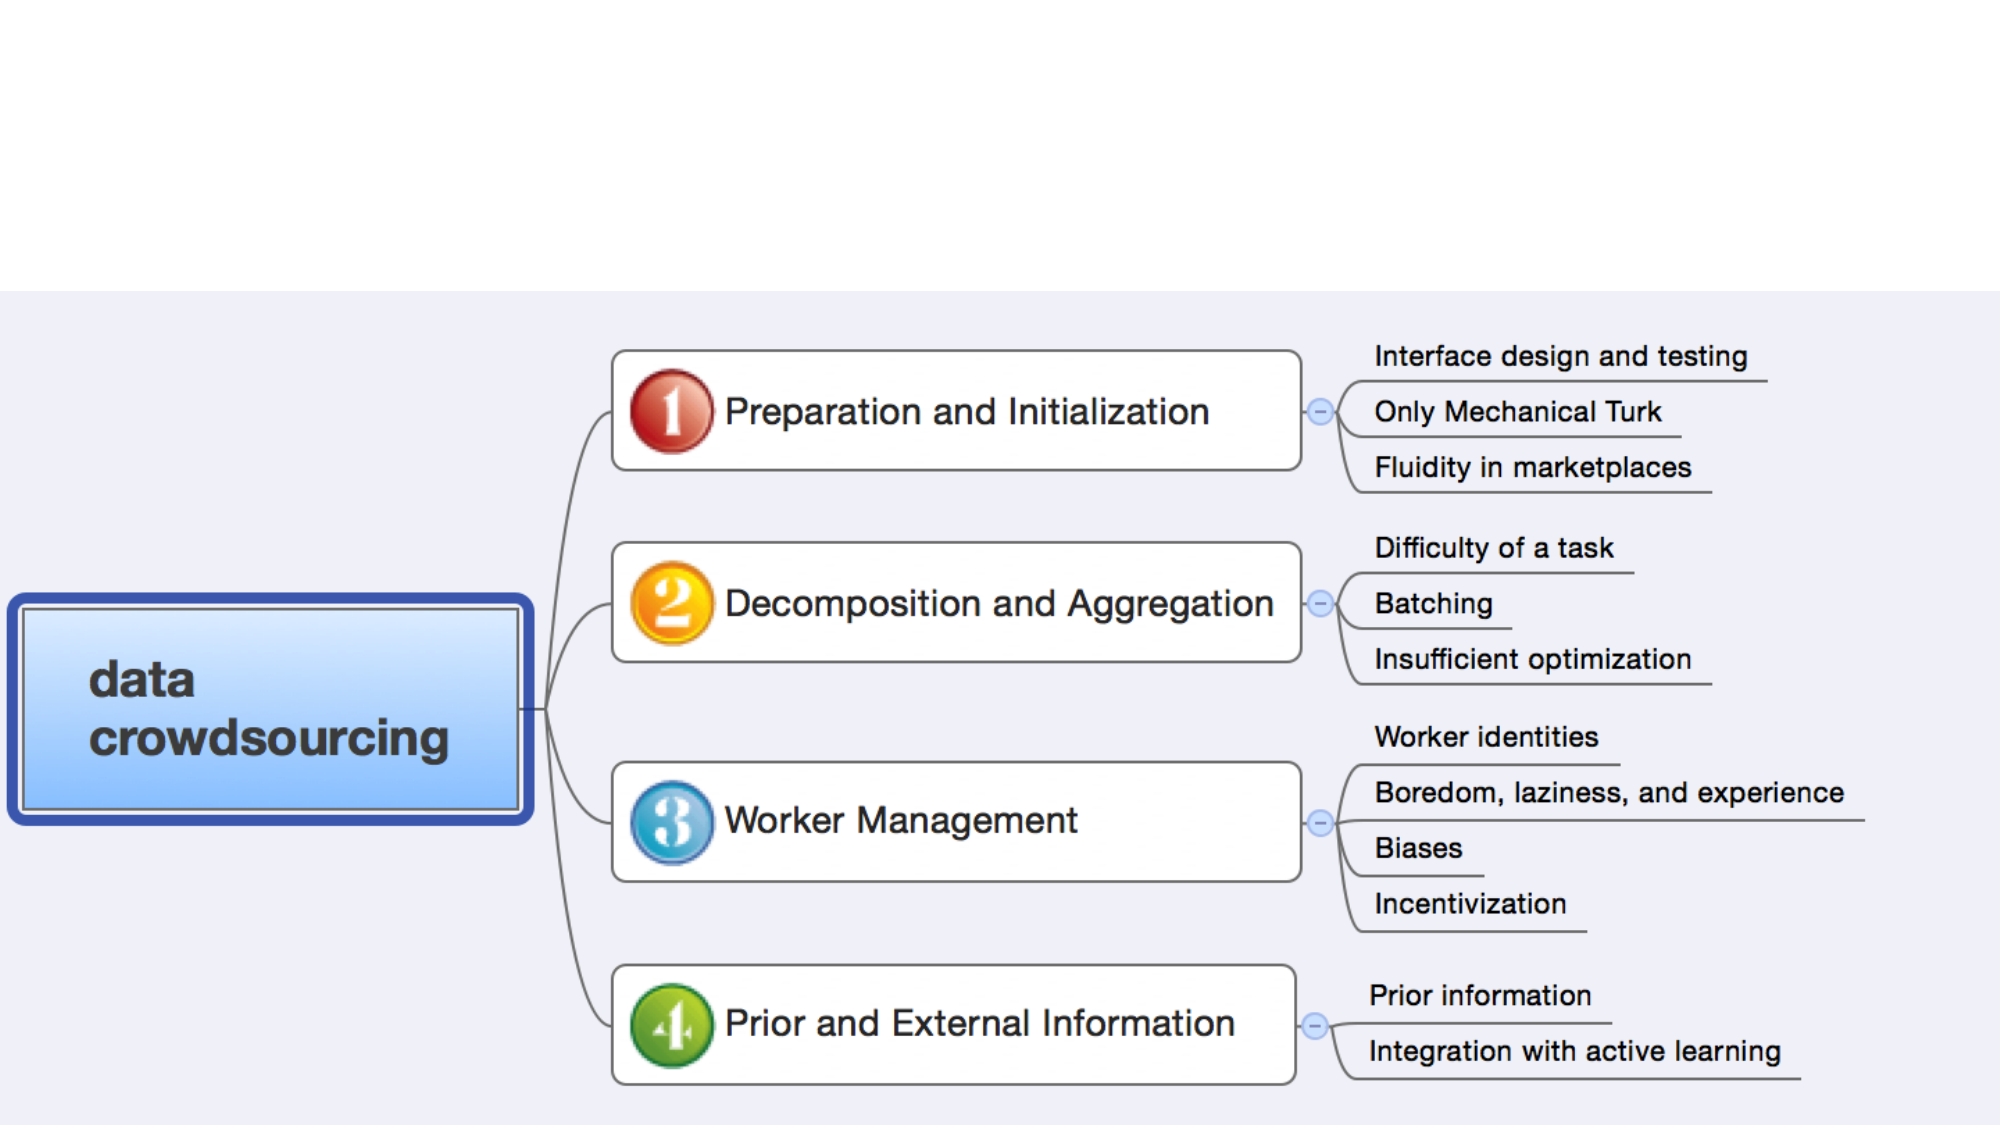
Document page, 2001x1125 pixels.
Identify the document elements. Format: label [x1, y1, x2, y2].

picture [0, 291, 2000, 1125]
